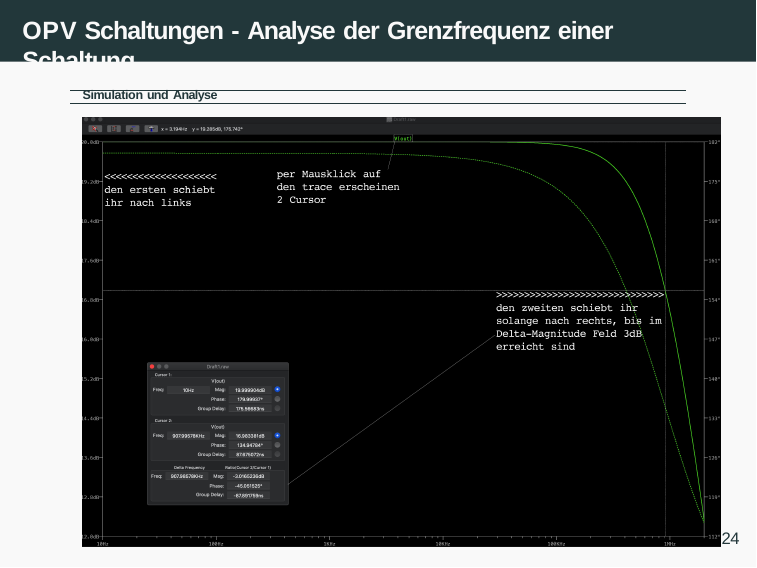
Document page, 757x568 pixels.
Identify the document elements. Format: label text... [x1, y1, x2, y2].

slide_number 24 [715, 530, 748, 568]
picture [82, 117, 721, 547]
title OPV Schaltungen - Analyse der Grenzfrequenz einer Schaltung [20, 12, 730, 110]
text_box [0, 0, 756, 62]
text_box Simulation und Analyse [80, 84, 219, 102]
